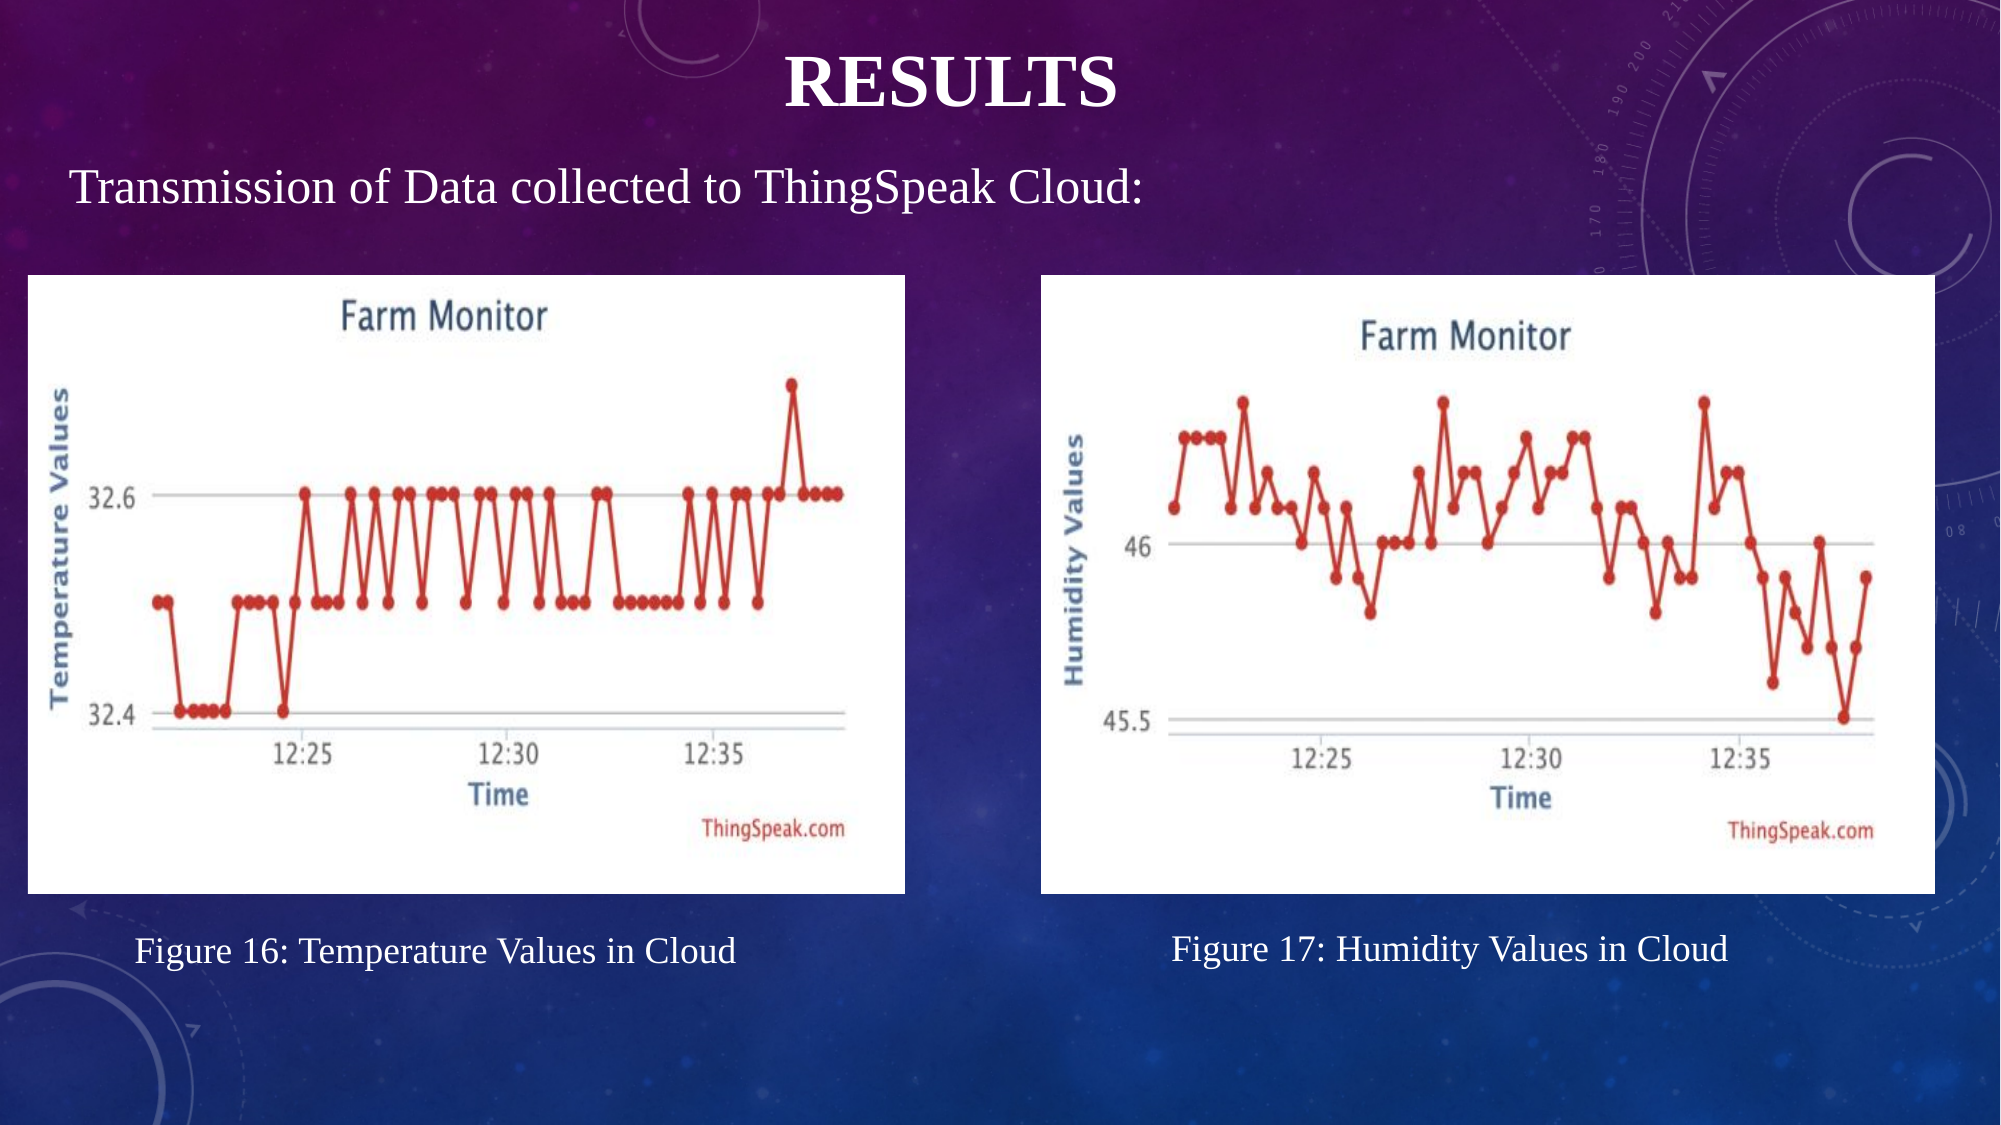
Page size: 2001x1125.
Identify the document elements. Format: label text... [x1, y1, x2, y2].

picture [0, 0, 2001, 1125]
text_box Figure 17: Humidity Values in Cloud [1156, 916, 1745, 977]
text_box Transmission of Data collected to ThingSpeak Cloud: [53, 145, 1959, 221]
text_box Figure 16: Temperature Values in Cloud [119, 918, 753, 979]
text_box RESULTS [769, 24, 1135, 129]
